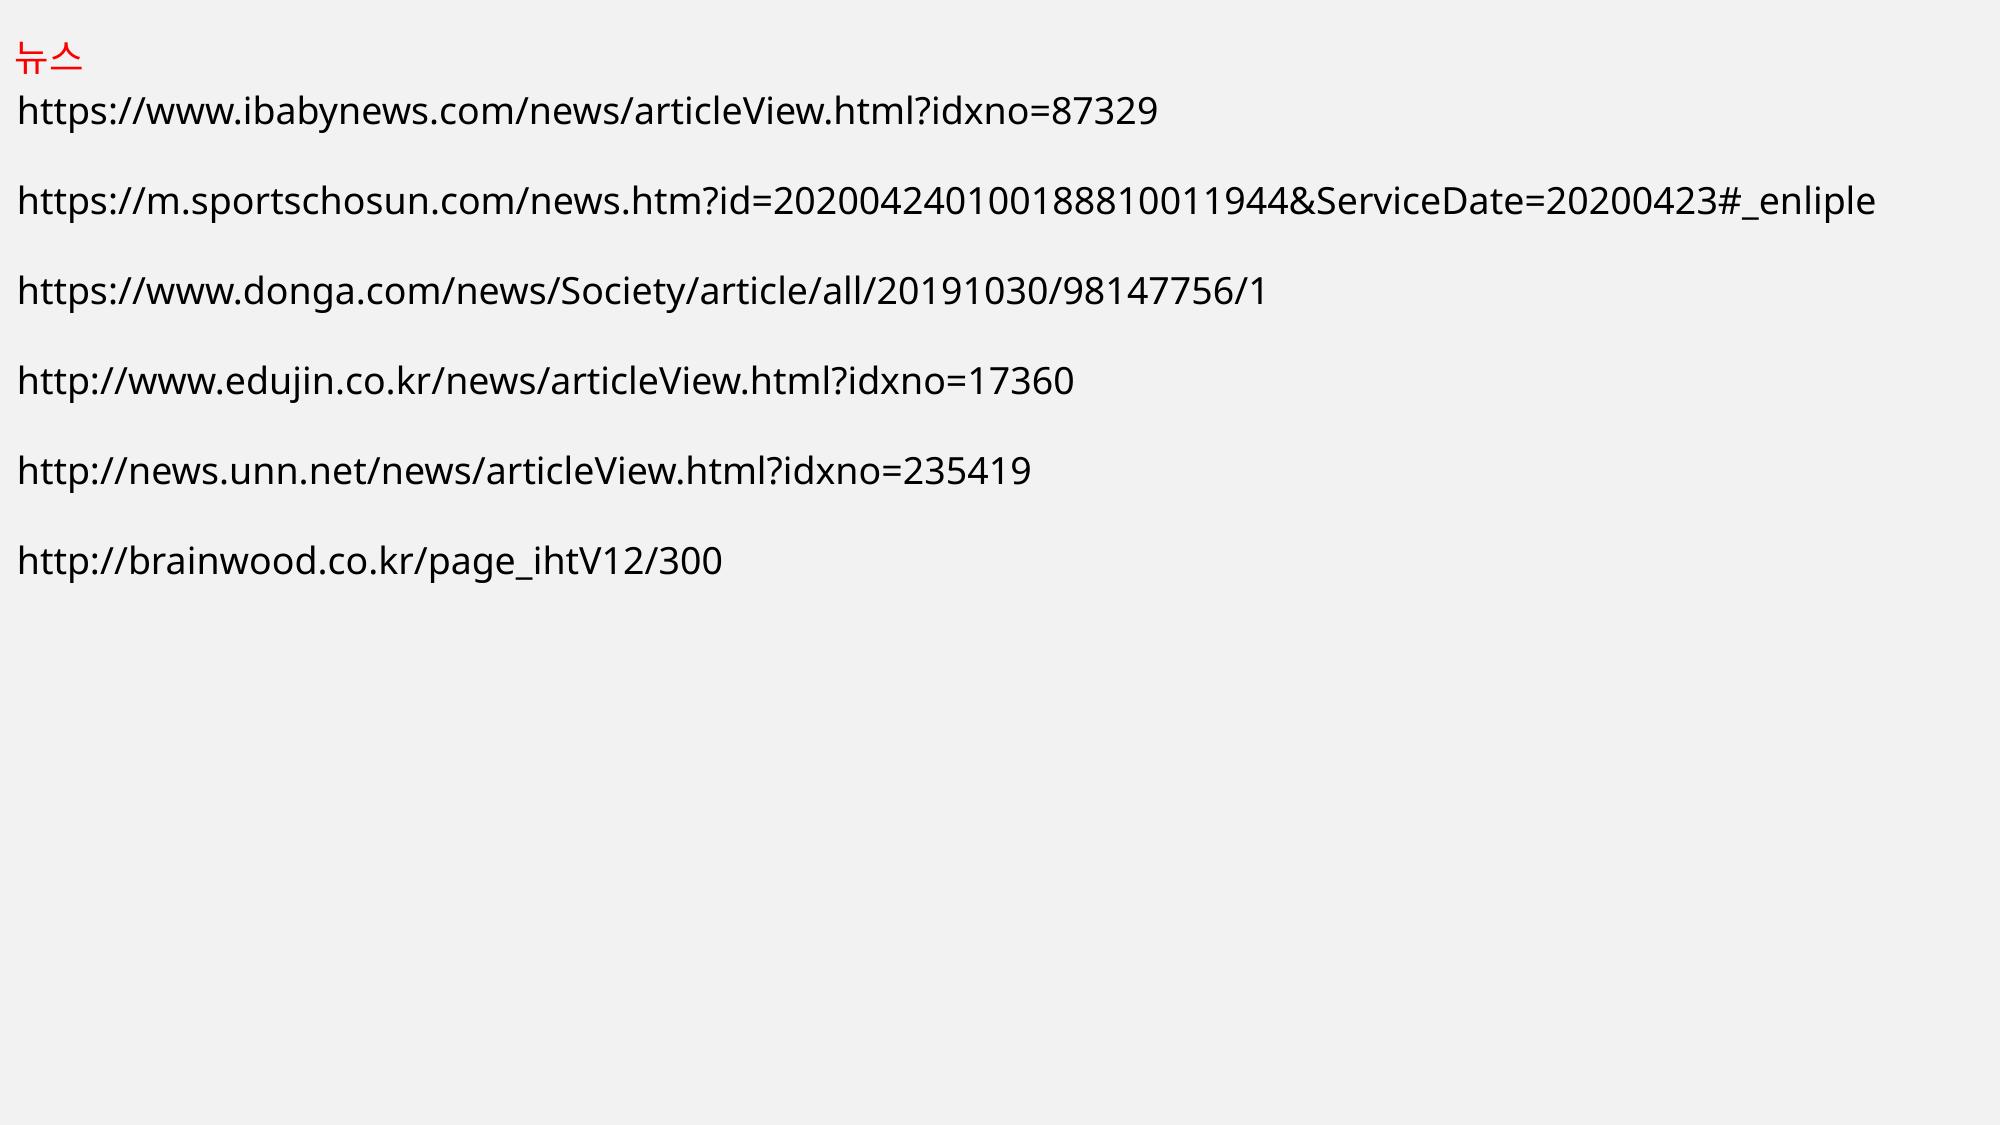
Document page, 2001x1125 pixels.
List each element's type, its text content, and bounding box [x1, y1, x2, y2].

text_box https://www.ibabynews.com/news/articleView.html?idxno=87329 https://m.sportschosun.com/news.htm?id=202004240100188810011944&ServiceDate=20200423#_enliple https://www.donga.com/news/Society/article/all/20191030/98147756/1 http://www.edujin.co.kr/news/articleView.html?idxno=17360 http://news.unn.net/news/articleView.html?idxno=235419 http://brainwood.co.kr/page_ihtV12/300 [2, 79, 2000, 590]
text_box 뉴스 [0, 0, 1007, 87]
